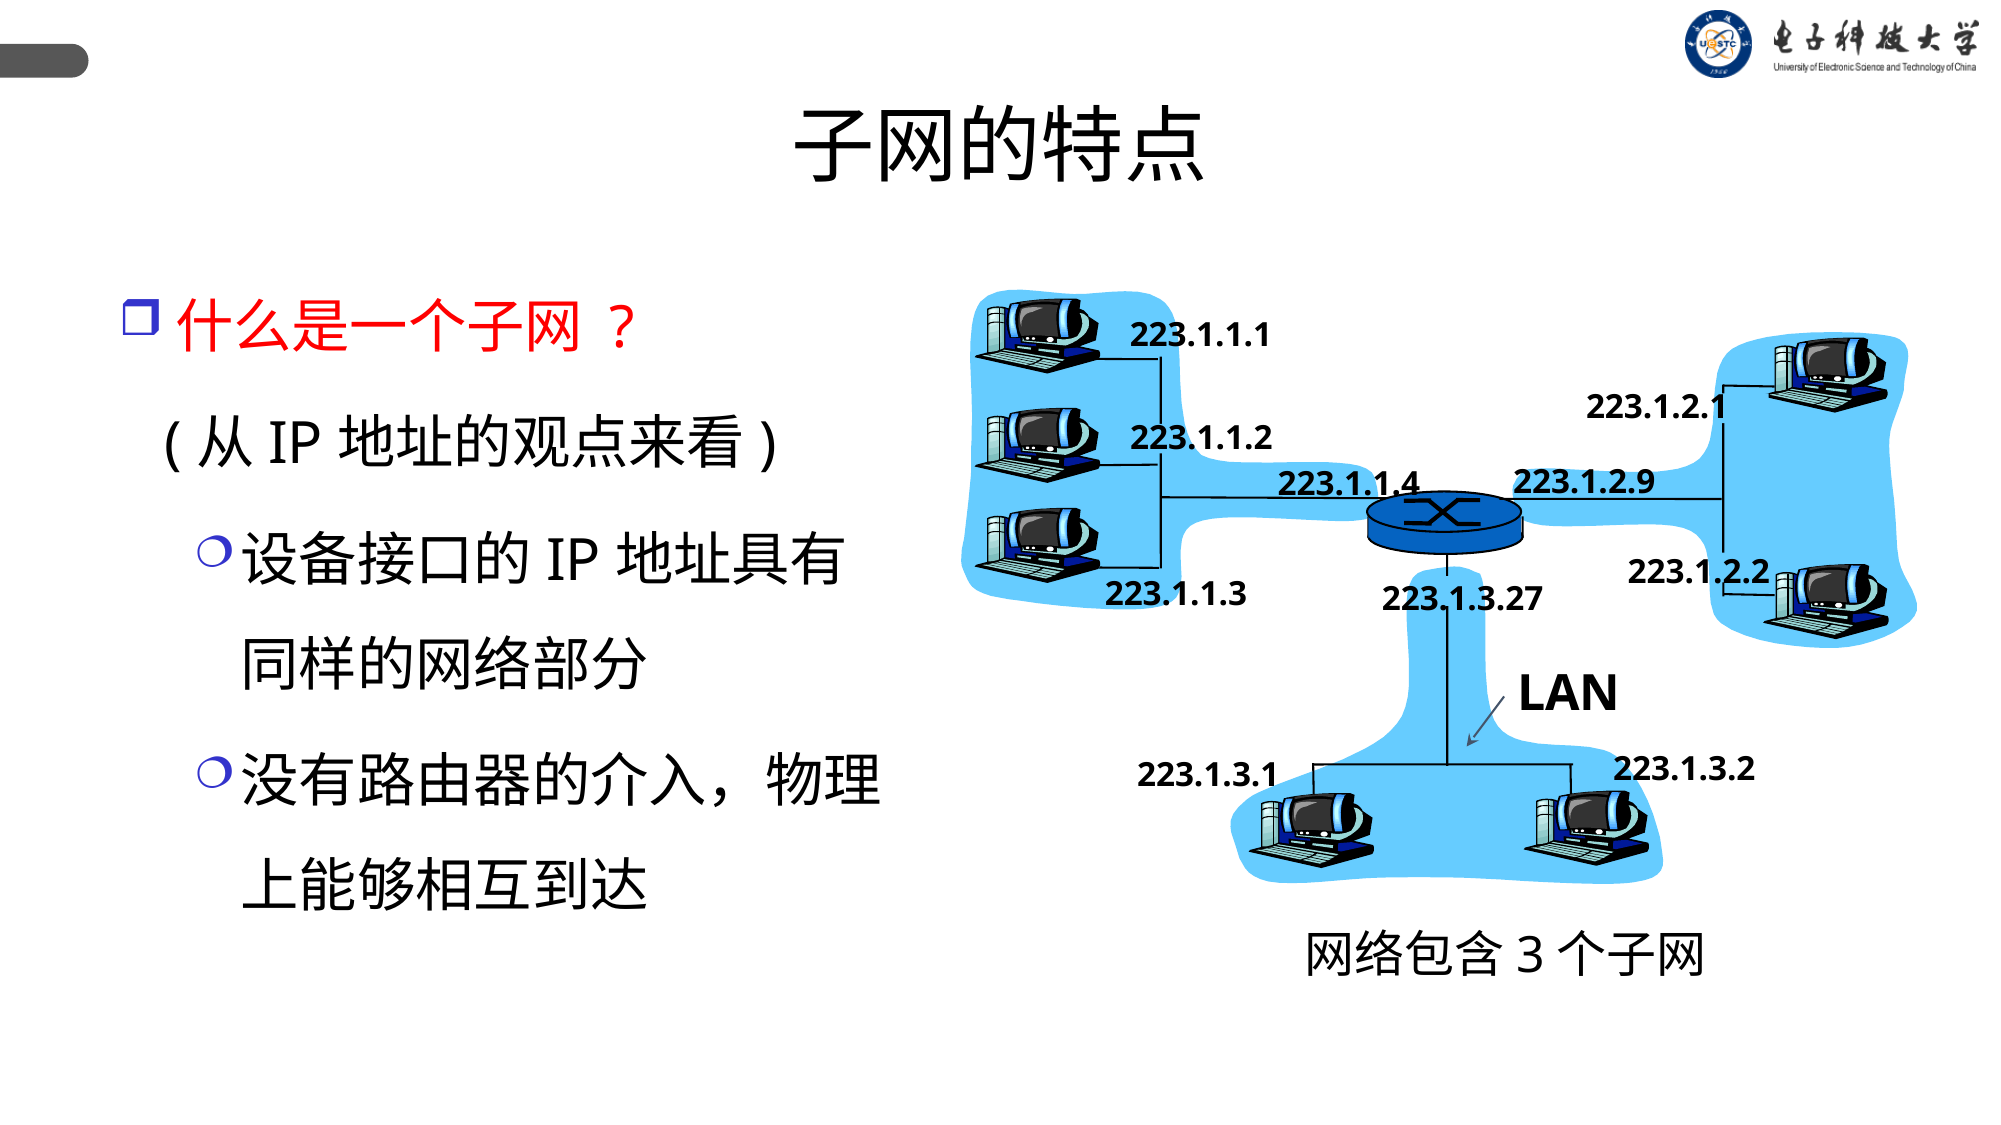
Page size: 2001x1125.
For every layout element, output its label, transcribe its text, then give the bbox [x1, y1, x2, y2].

picture [1685, 10, 1979, 78]
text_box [961, 289, 1918, 991]
text_box 什么是一个子网 ? (从IP地址的观点来看) 设备接口的IP地址具有同样的网络部分 没有路由器的介入，物理上能够相互到达 [104, 246, 913, 1009]
title 子网的特点 [13, 96, 1986, 284]
